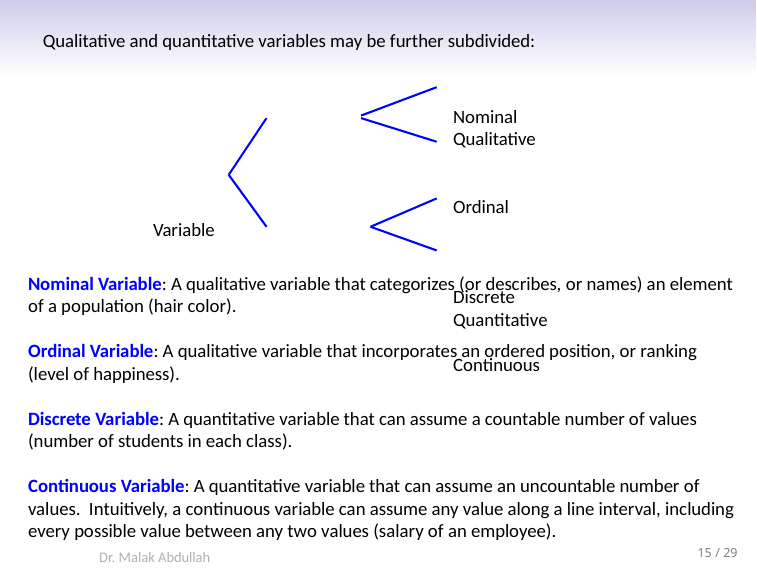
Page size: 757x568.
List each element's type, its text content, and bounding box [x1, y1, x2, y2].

slide_number 15 / 29 [691, 548, 749, 565]
text_box Qualitative and quantitative variables may be further subdivided: [28, 21, 696, 59]
picture [0, 0, 756, 74]
text_box Nominal Variable: A qualitative variable that categorizes (or describes, or names) an element of a population (hair color). Ordinal Variable: A qualitative variable that incorporates an ordered position, or ranking (level of happiness). Discrete Variable: A quantitative variable that can assume a countable number of values (number of students in each class). Continuous Variable: A quantitative variable that can assume an uncountable number of values. Intuitively, a continuous variable can assume any value along a line interval, including every possible value between any two values (salary of an employee). [28, 271, 741, 568]
list Nominal Qualitative Ordinal Variable Discrete Quantitative Continuous [153, 59, 636, 271]
footer Dr. Malak Abdullah [0, 548, 332, 566]
